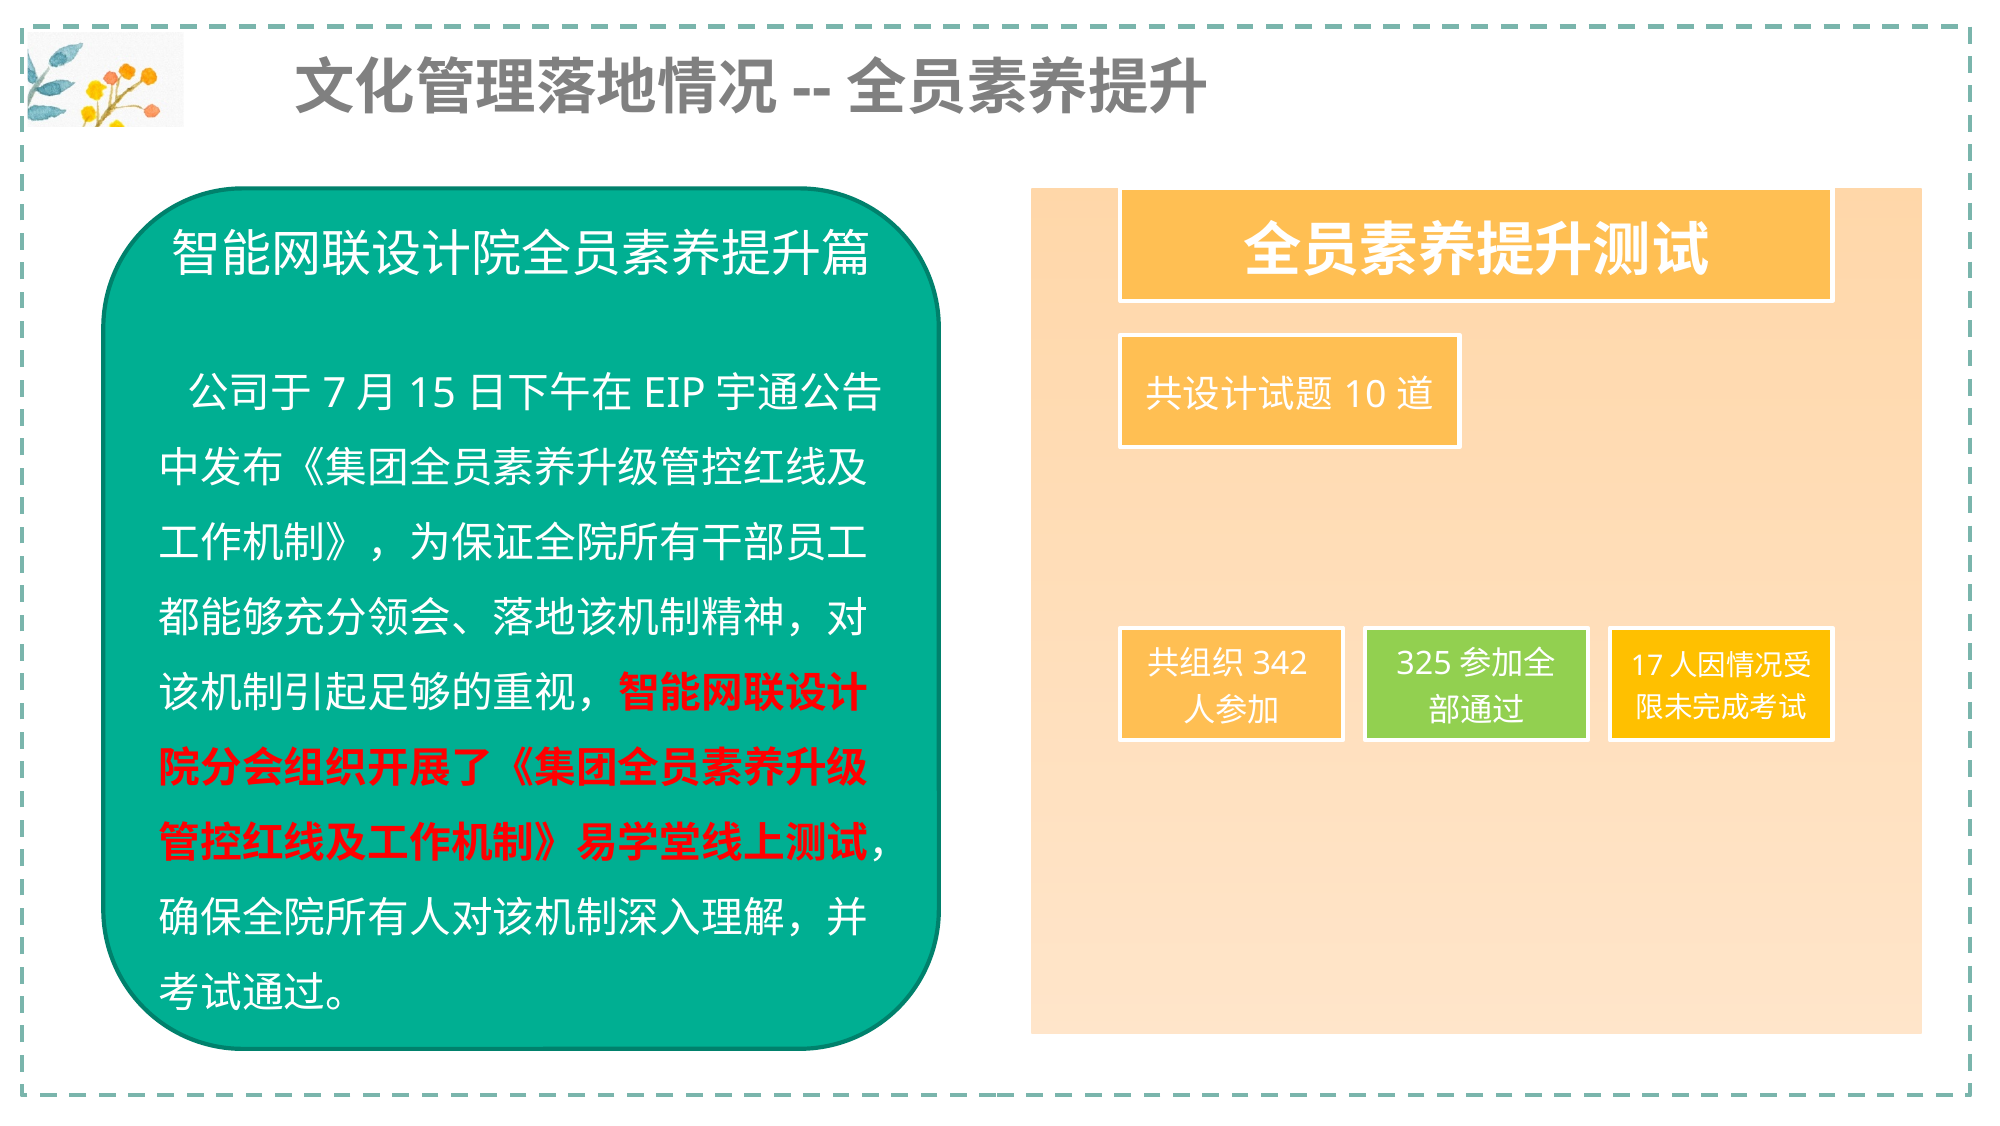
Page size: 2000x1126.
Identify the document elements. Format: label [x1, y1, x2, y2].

text_box [20, 24, 1972, 1097]
picture [27, 32, 184, 127]
text_box [1031, 188, 1922, 1034]
